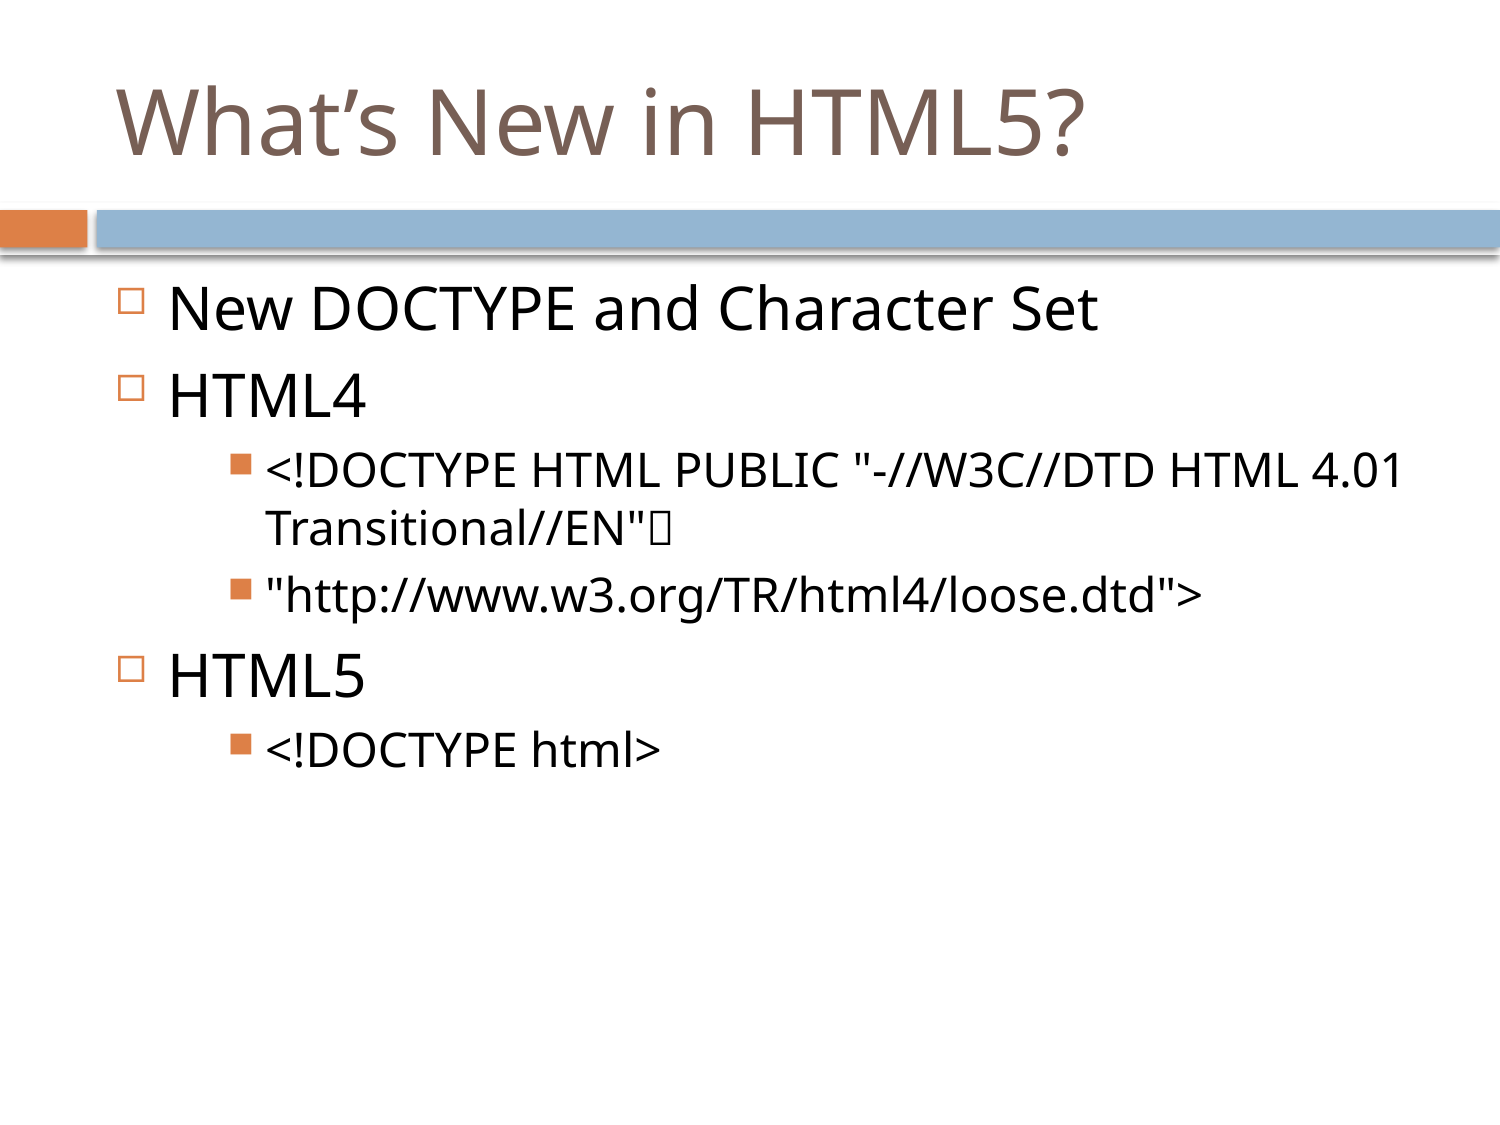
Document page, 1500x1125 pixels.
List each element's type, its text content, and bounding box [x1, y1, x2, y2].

title What’s New in HTML5? [100, 37, 1438, 200]
list New DOCTYPE and Character Set HTML4 <!DOCTYPE HTML PUBLIC "-//W3C//DTD HTML 4.01 Transitional//EN" "http://www.w3.org/TR/html4/loose.dtd"> HTML5 <!DOCTYPE html> [100, 262, 1438, 1000]
